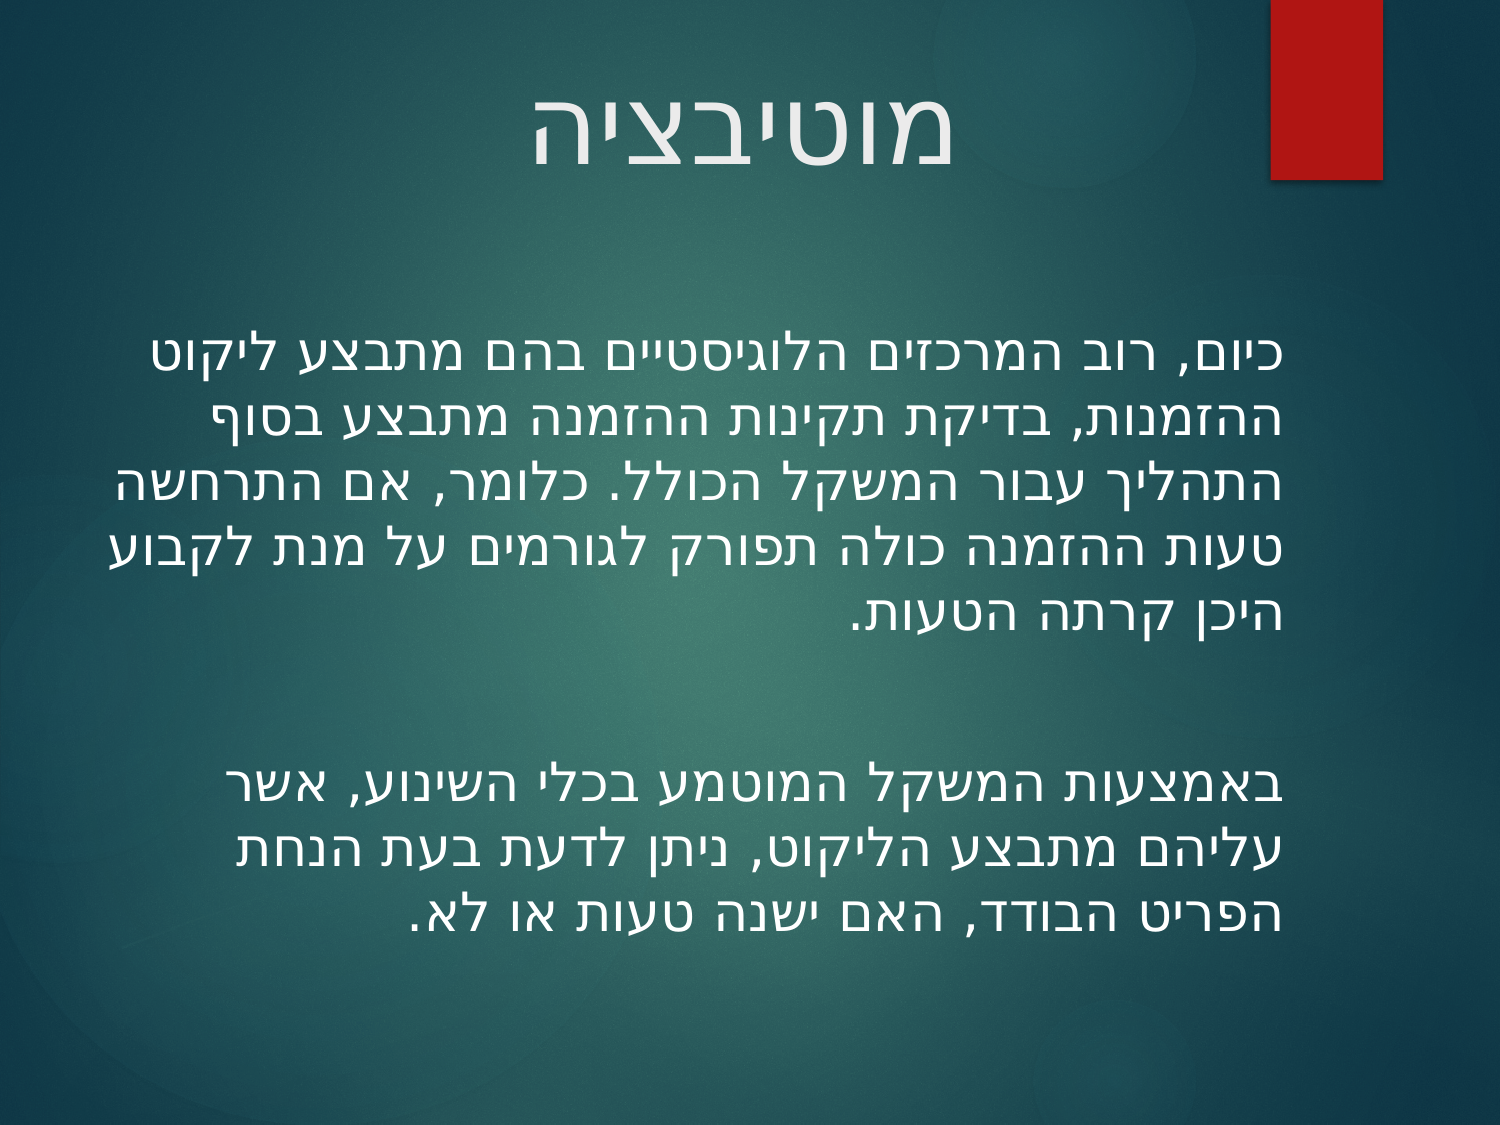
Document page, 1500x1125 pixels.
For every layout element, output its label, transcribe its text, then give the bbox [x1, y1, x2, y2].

title מוטיבציה [75, 45, 1412, 233]
list כיום, רוב המרכזים הלוגיסטיים בהם מתבצע ליקוט ההזמנות, בדיקת תקינות ההזמנה מתבצע בסוף התהליך עבור המשקל הכולל. כלומר, אם התרחשה טעות ההזמנה כולה תפורק לגורמים על מנת לקבוע היכן קרתה הטעות. באמצעות המשקל המוטמע בכלי השינוע, אשר עליהם מתבצע הליקוט, ניתן לדעת בעת הנחת הפריט הבודד, האם ישנה טעות או לא. [76, 137, 1302, 934]
